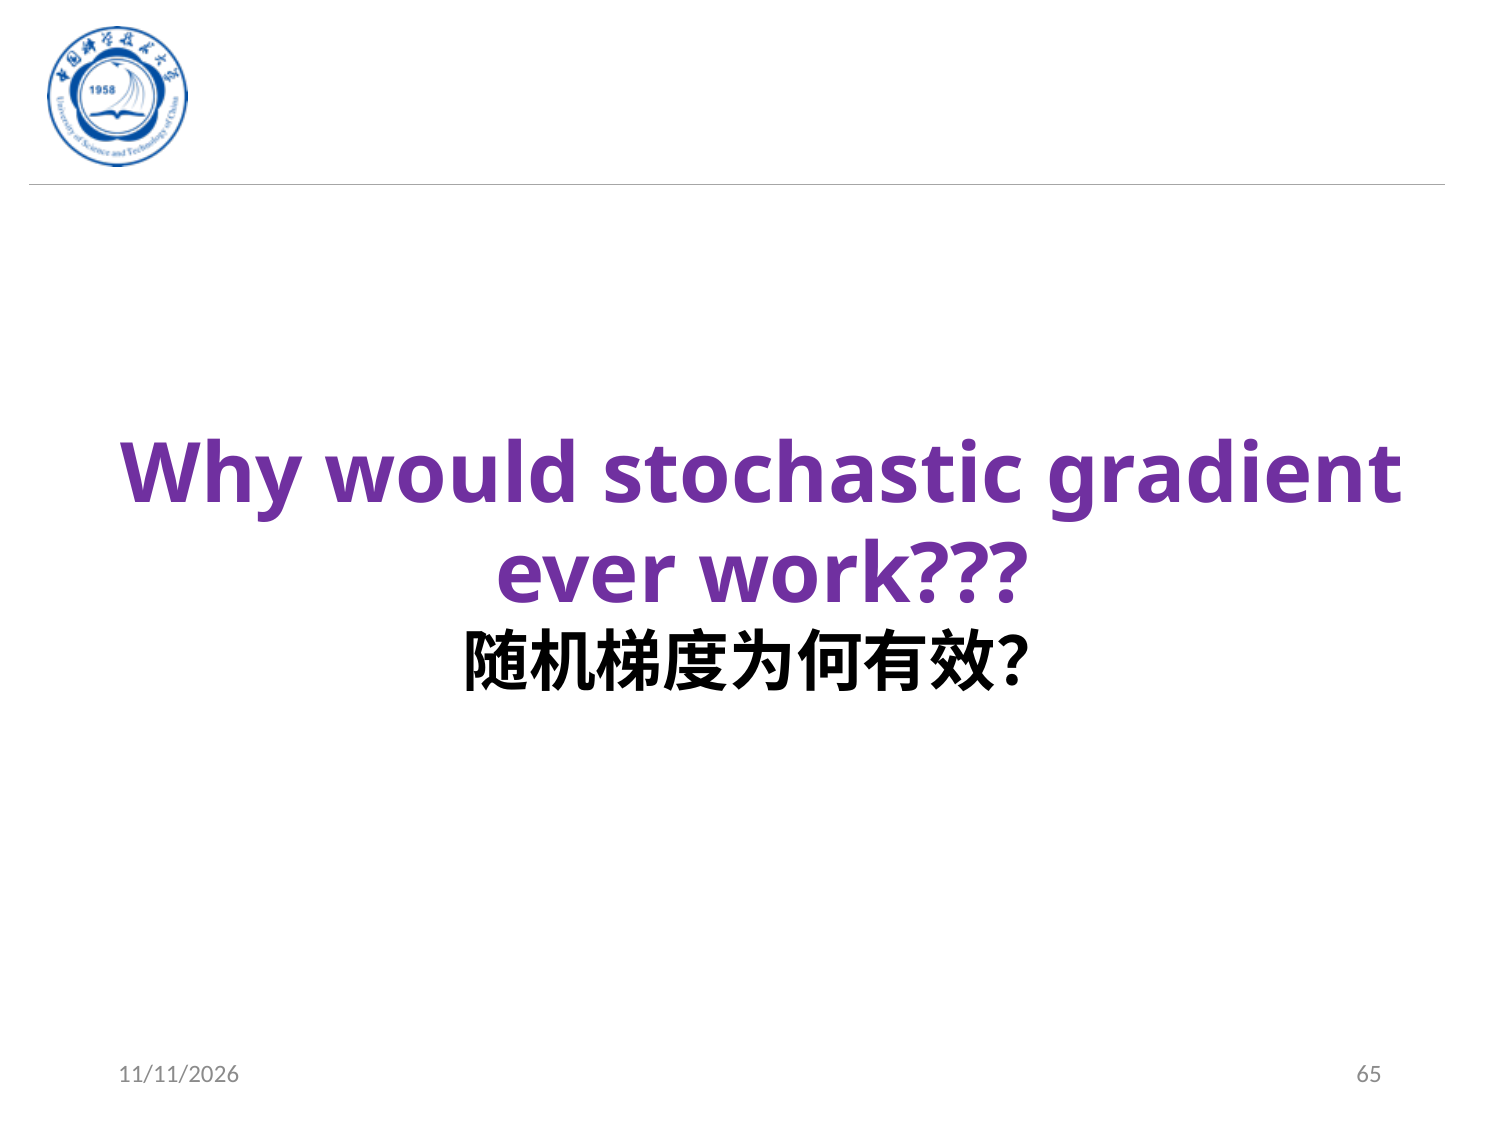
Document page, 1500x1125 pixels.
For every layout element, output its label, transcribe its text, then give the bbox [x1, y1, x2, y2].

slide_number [103, 1042, 441, 1103]
text_box Why would stochastic gradient ever work??? 随机梯度为何有效？ [47, 411, 1479, 706]
slide_number 65 [1059, 1042, 1397, 1103]
picture [47, 26, 188, 167]
